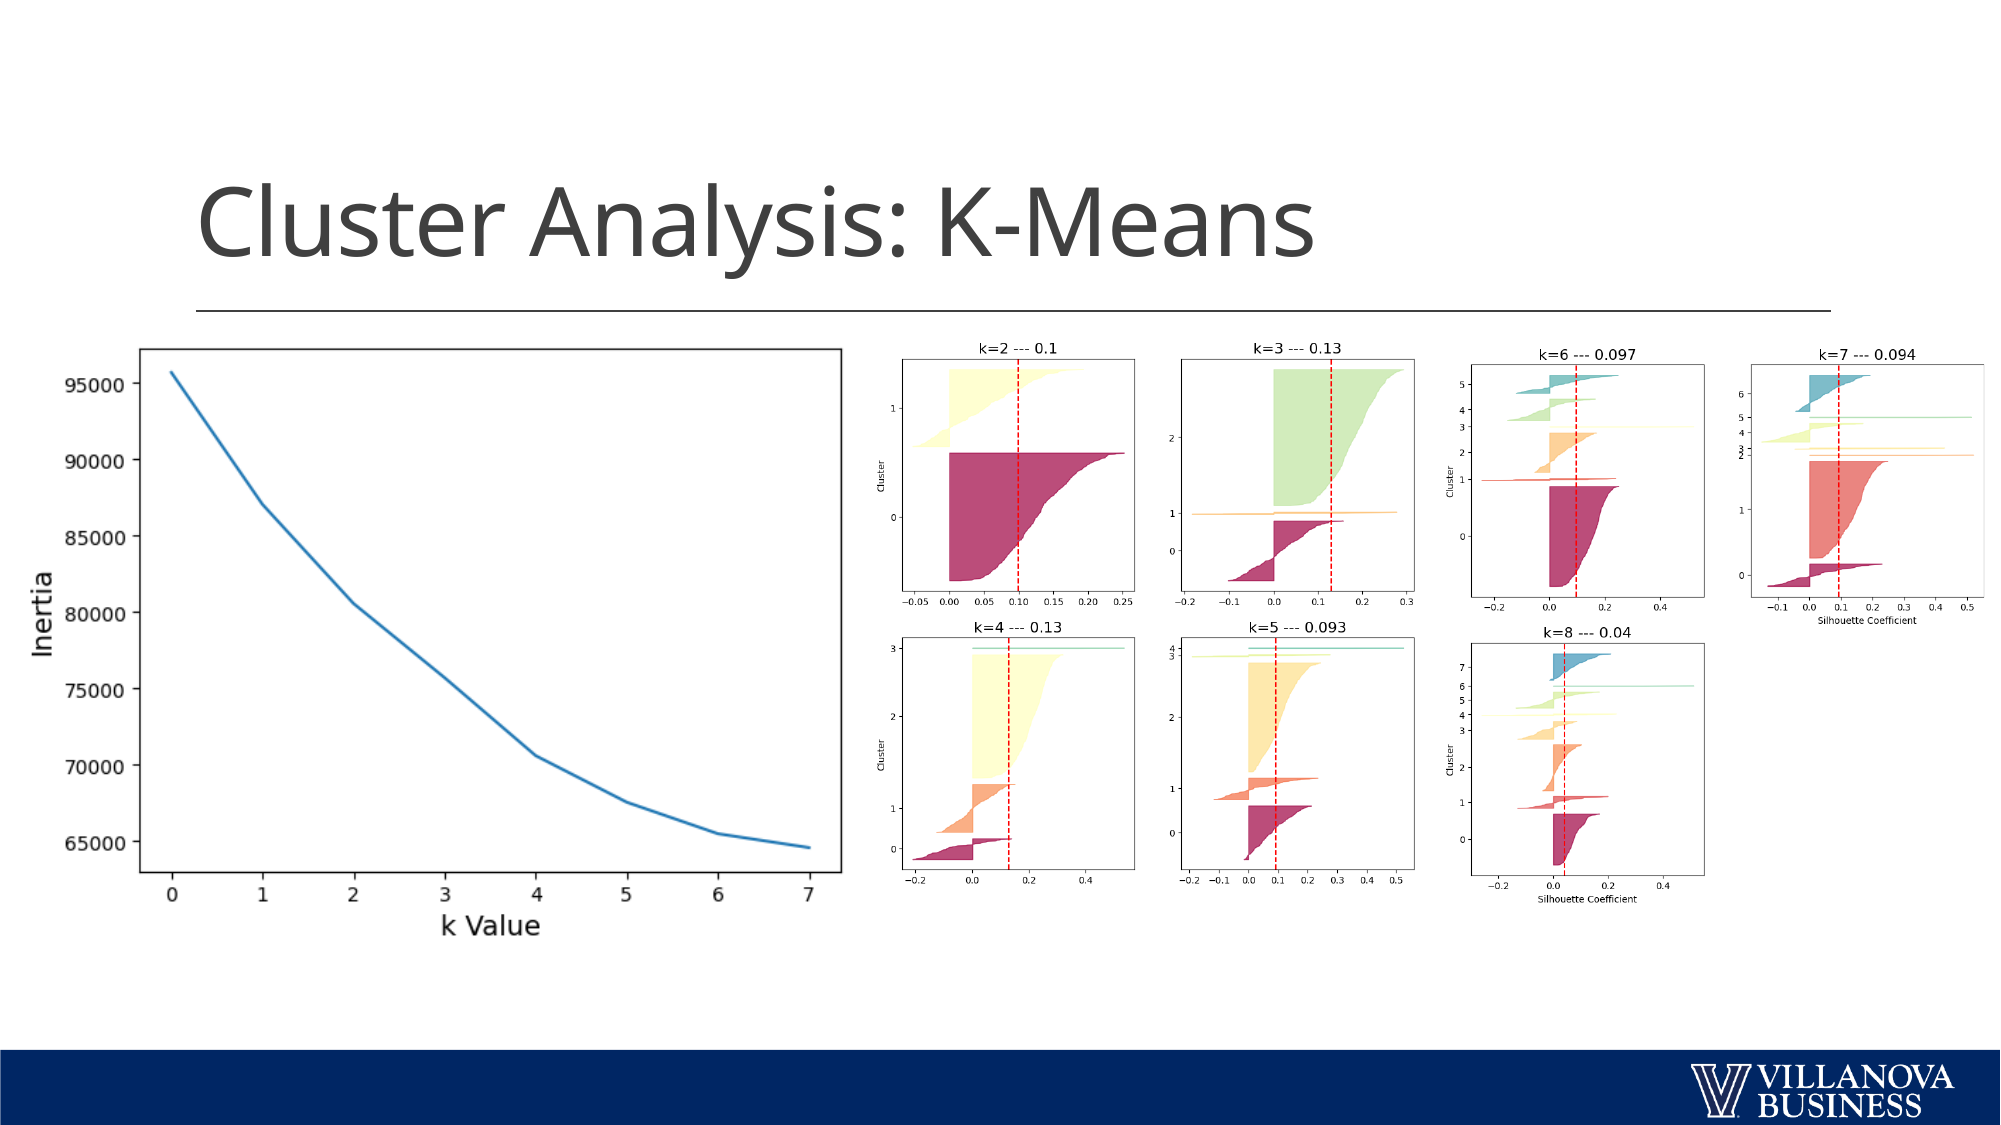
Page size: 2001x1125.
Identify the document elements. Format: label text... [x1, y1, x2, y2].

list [15, 336, 856, 955]
title Cluster Analysis: K-Means [180, 47, 1830, 285]
picture [869, 336, 1421, 897]
picture [1683, 1035, 1973, 1125]
picture [1433, 336, 1985, 911]
